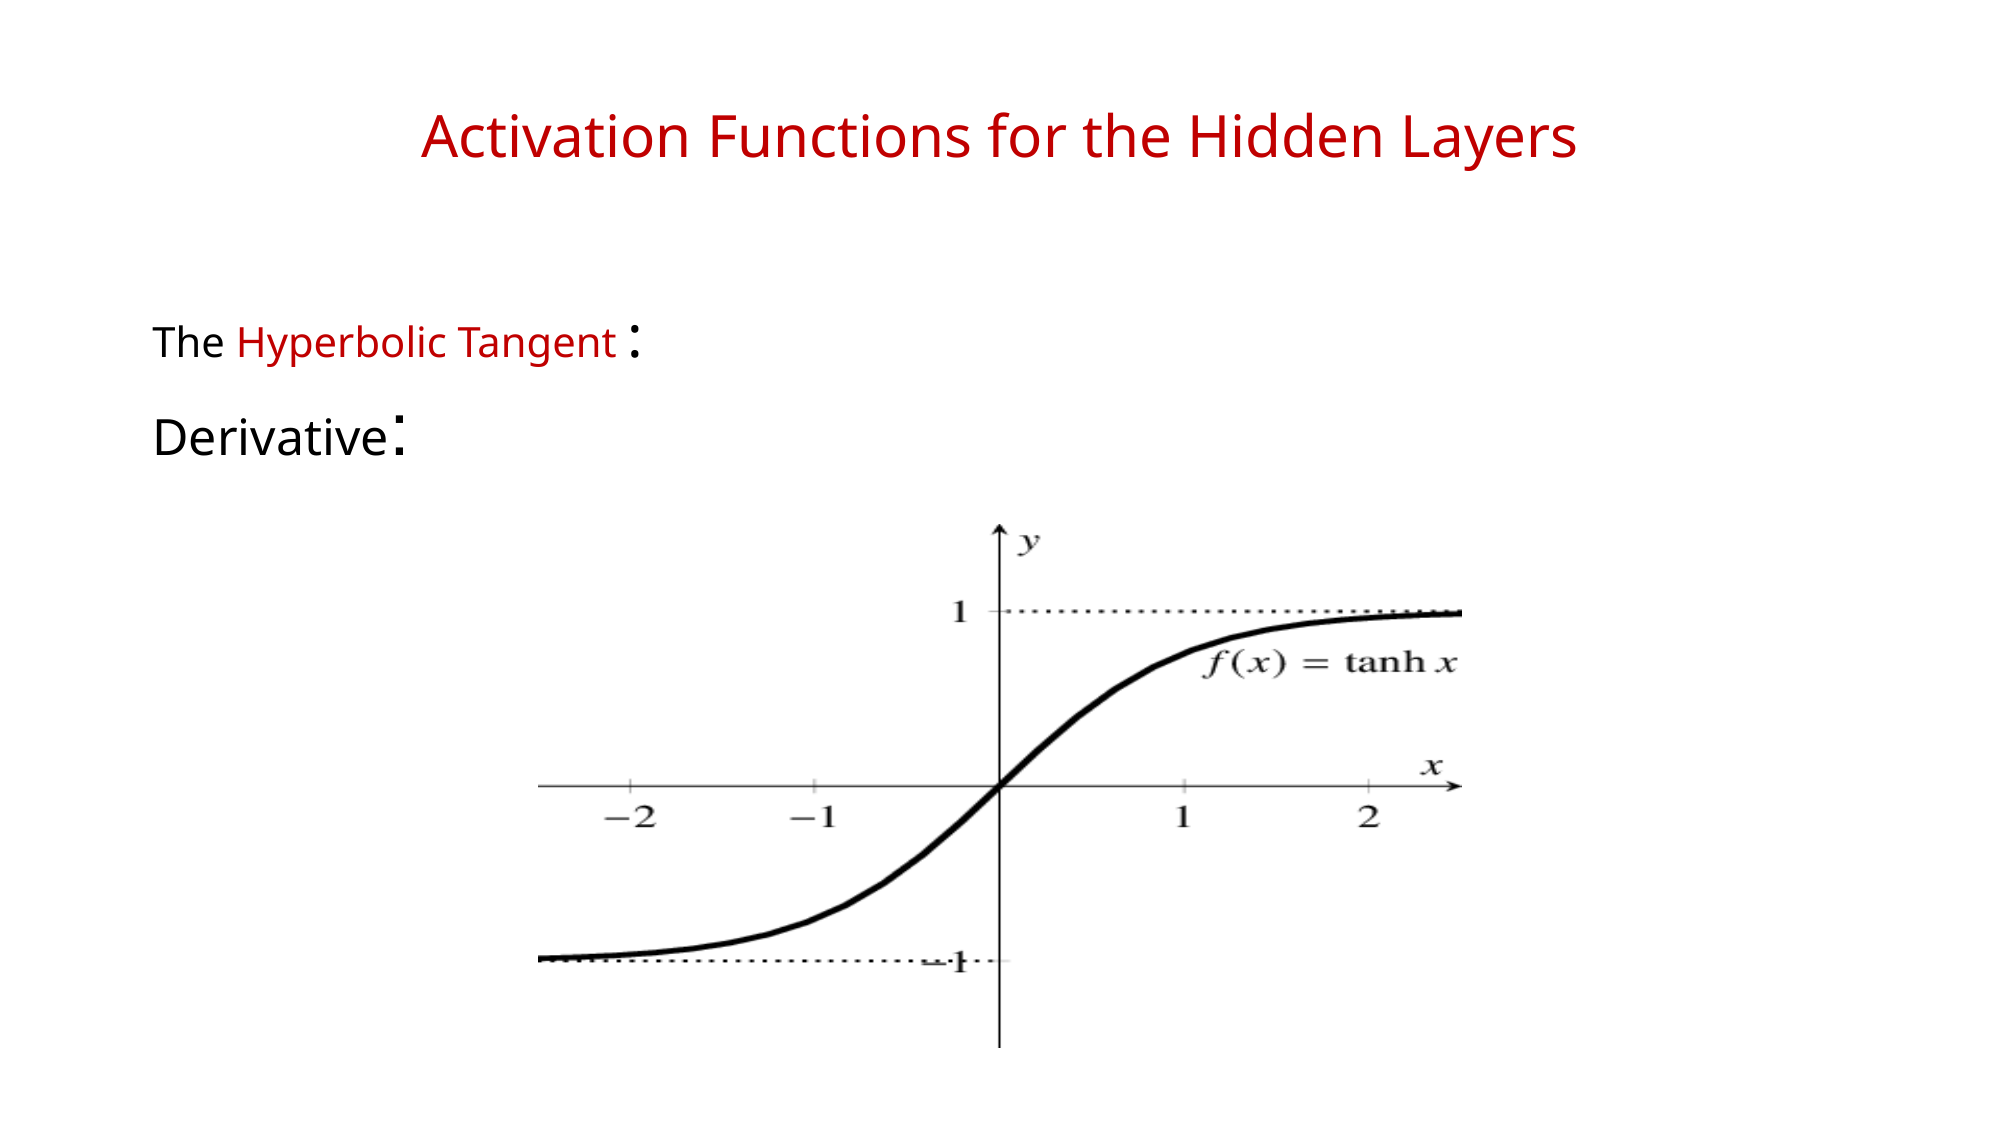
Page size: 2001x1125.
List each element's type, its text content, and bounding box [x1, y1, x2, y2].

title Activation Functions for the Hidden Layers [137, 59, 1863, 217]
picture [537, 524, 1462, 1049]
